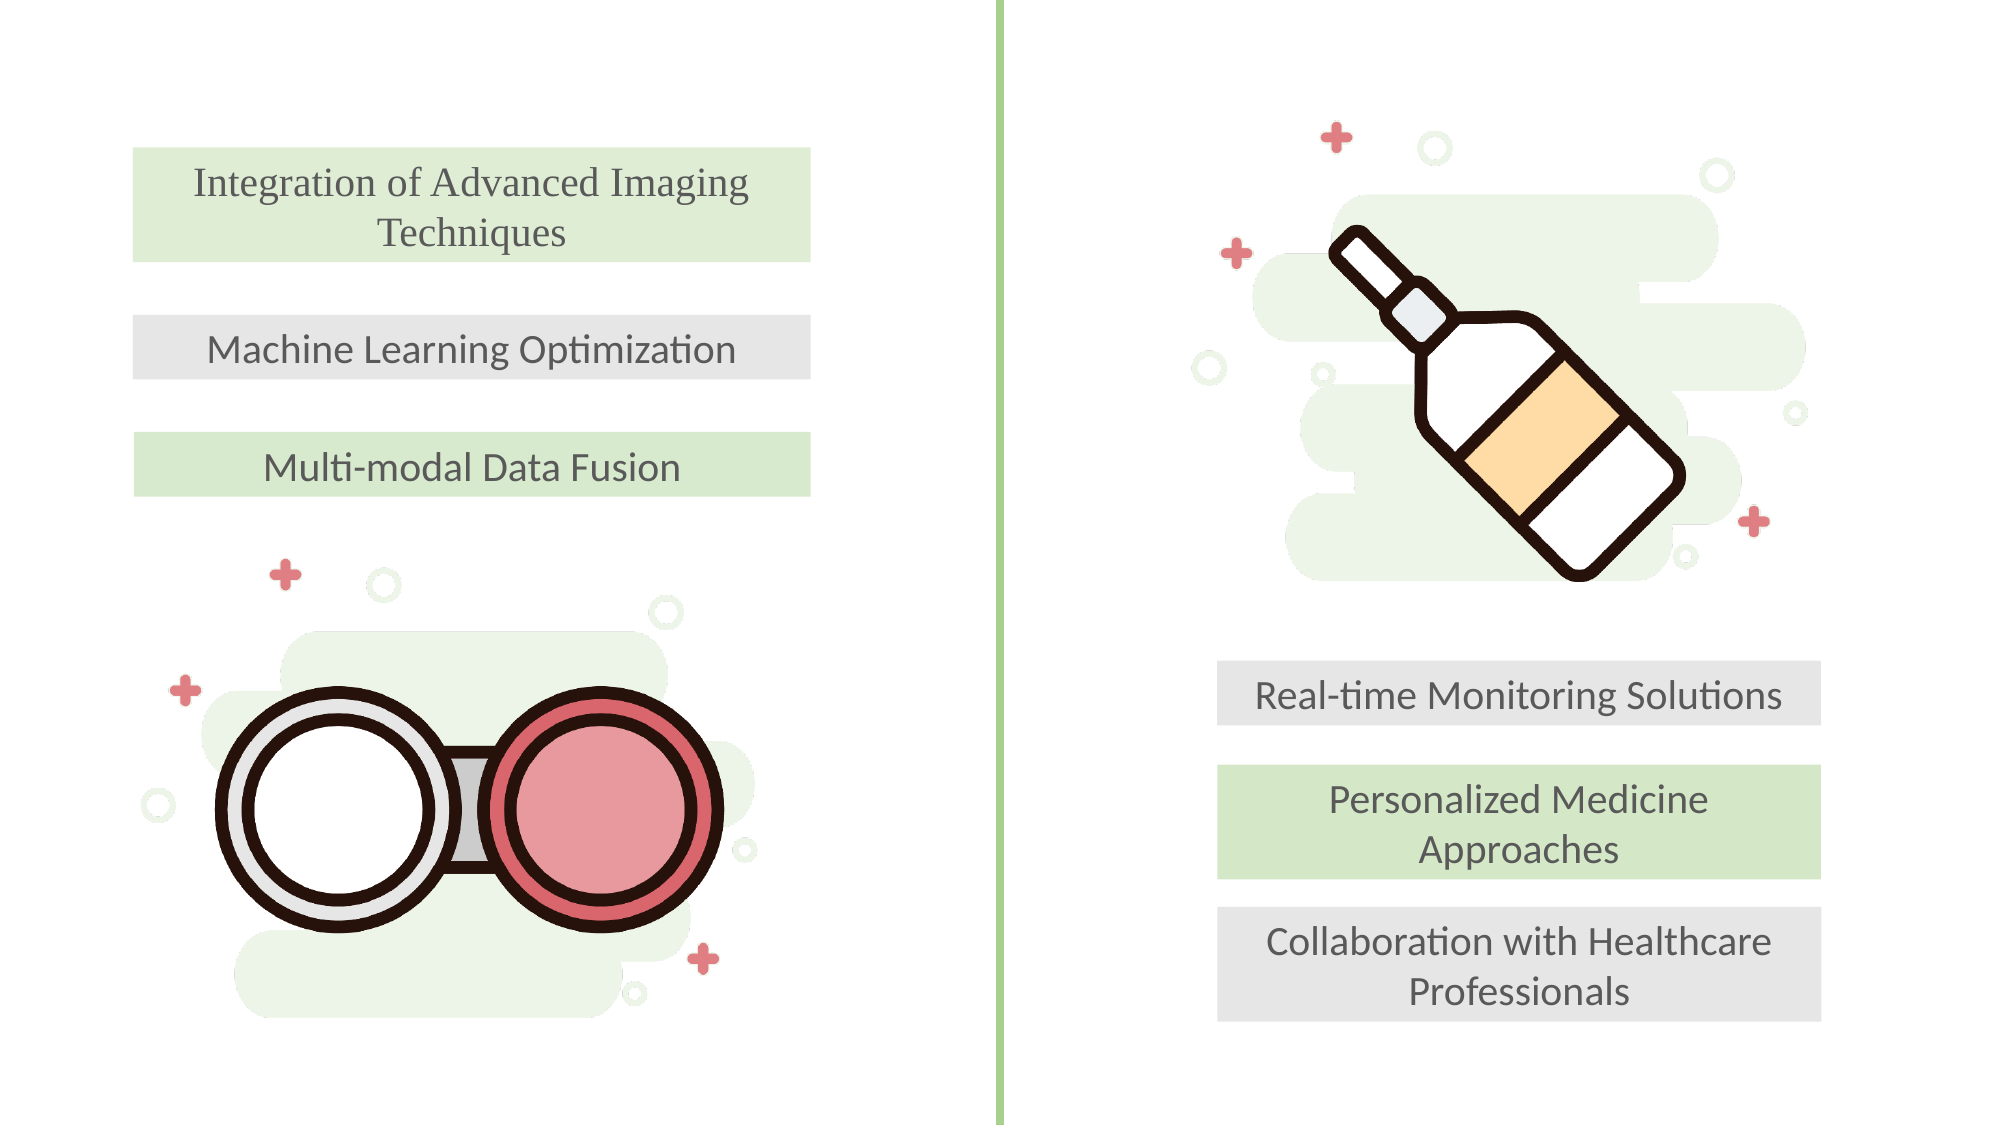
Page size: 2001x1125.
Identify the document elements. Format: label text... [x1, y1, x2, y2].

picture [140, 548, 763, 1018]
text_box Integration of Advanced Imaging Techniques [132, 147, 811, 263]
text_box Multi-modal Data Fusion [133, 431, 811, 497]
text_box Personalized Medicine Approaches [1217, 764, 1821, 880]
text_box Real-time Monitoring Solutions [1217, 660, 1821, 726]
text_box Collaboration with Healthcare Professionals [1217, 906, 1822, 1022]
picture [1189, 113, 1812, 582]
text_box Machine Learning Optimization [132, 314, 811, 380]
